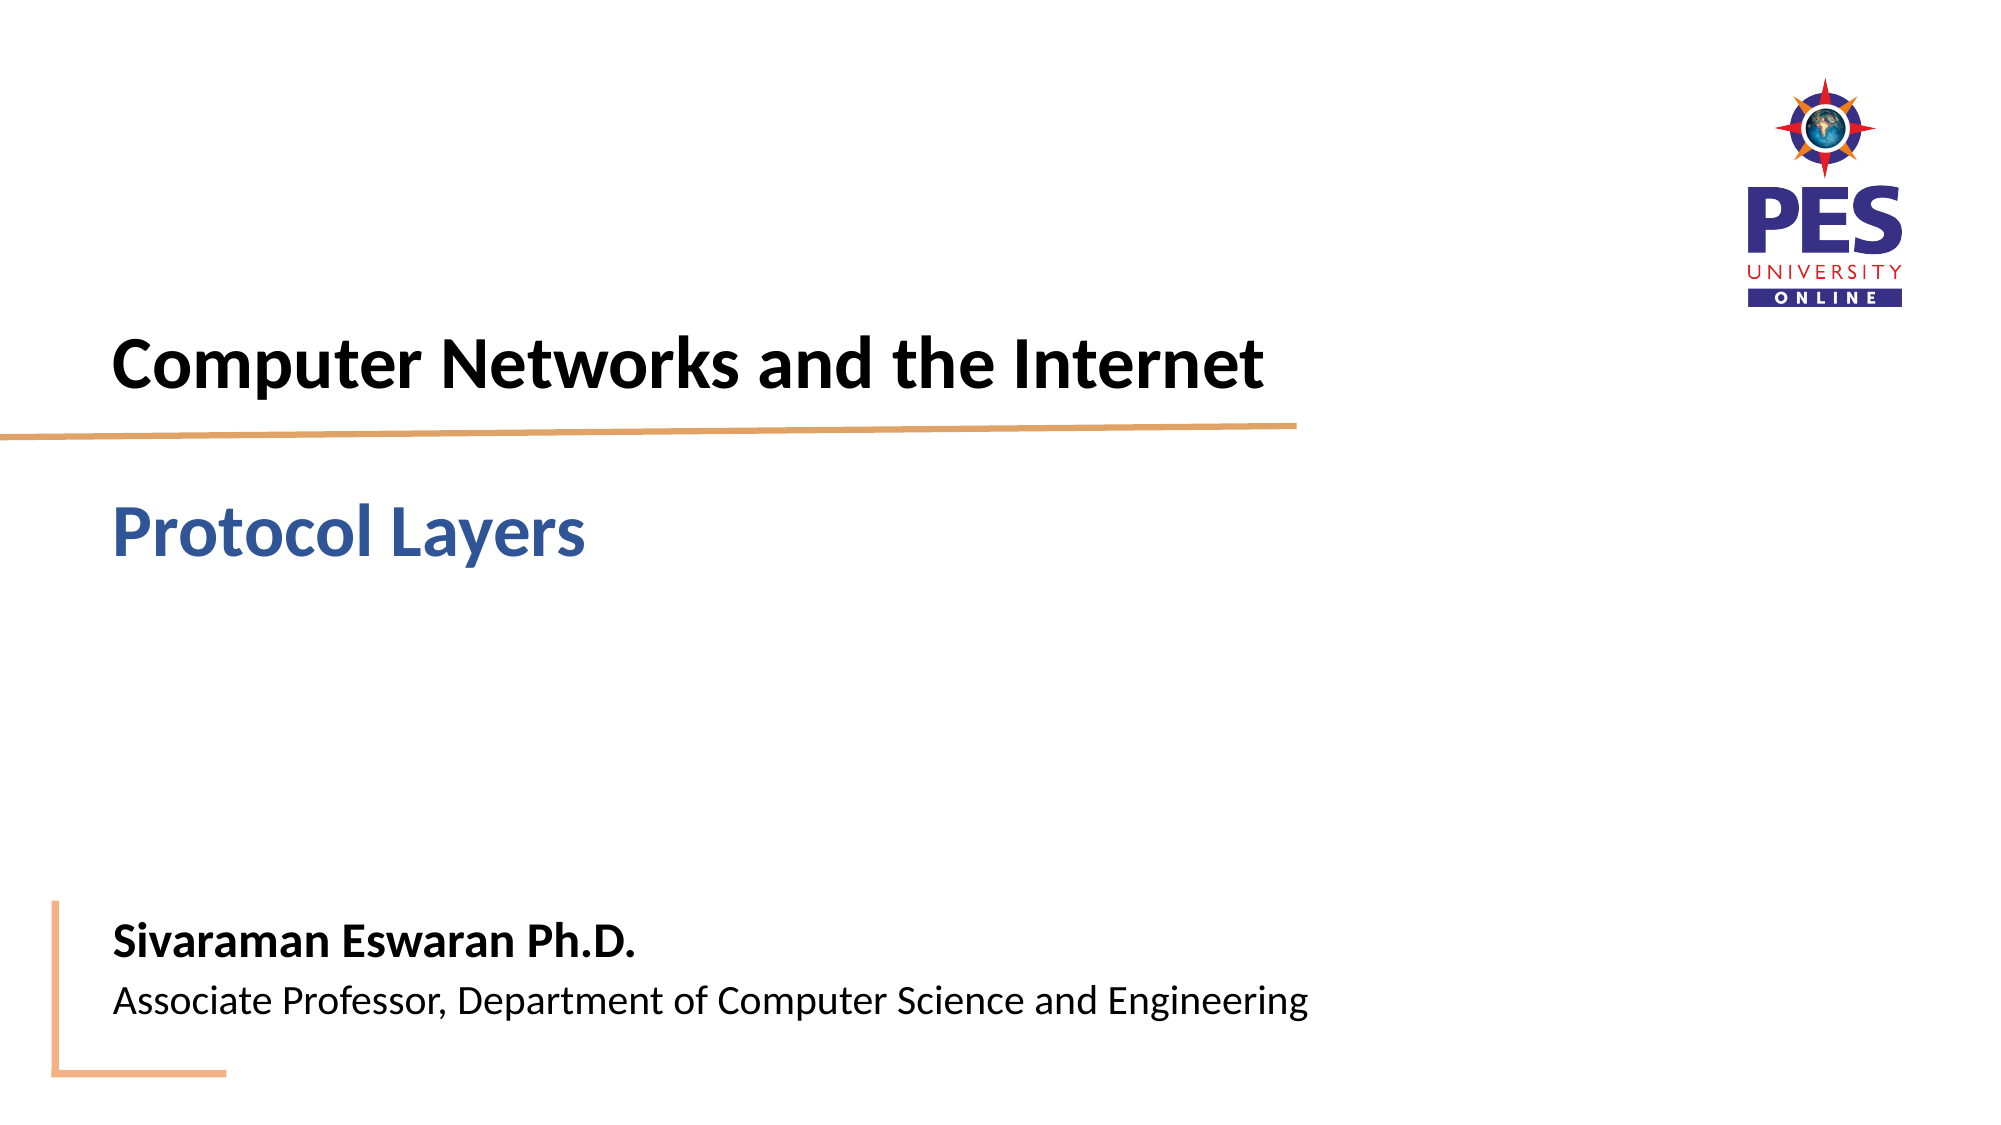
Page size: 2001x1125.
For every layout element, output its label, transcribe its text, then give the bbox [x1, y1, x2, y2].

text_box Protocol Layers [98, 473, 1329, 579]
picture [1748, 76, 1902, 307]
text_box Associate Professor, Department of Computer Science and Engineering [227, 965, 1329, 1031]
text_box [0, 425, 1297, 438]
text_box Sivaraman Eswaran Ph.D. [227, 900, 1329, 965]
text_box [51, 900, 227, 1078]
text_box Computer Networks and the Internet [98, 306, 1329, 412]
